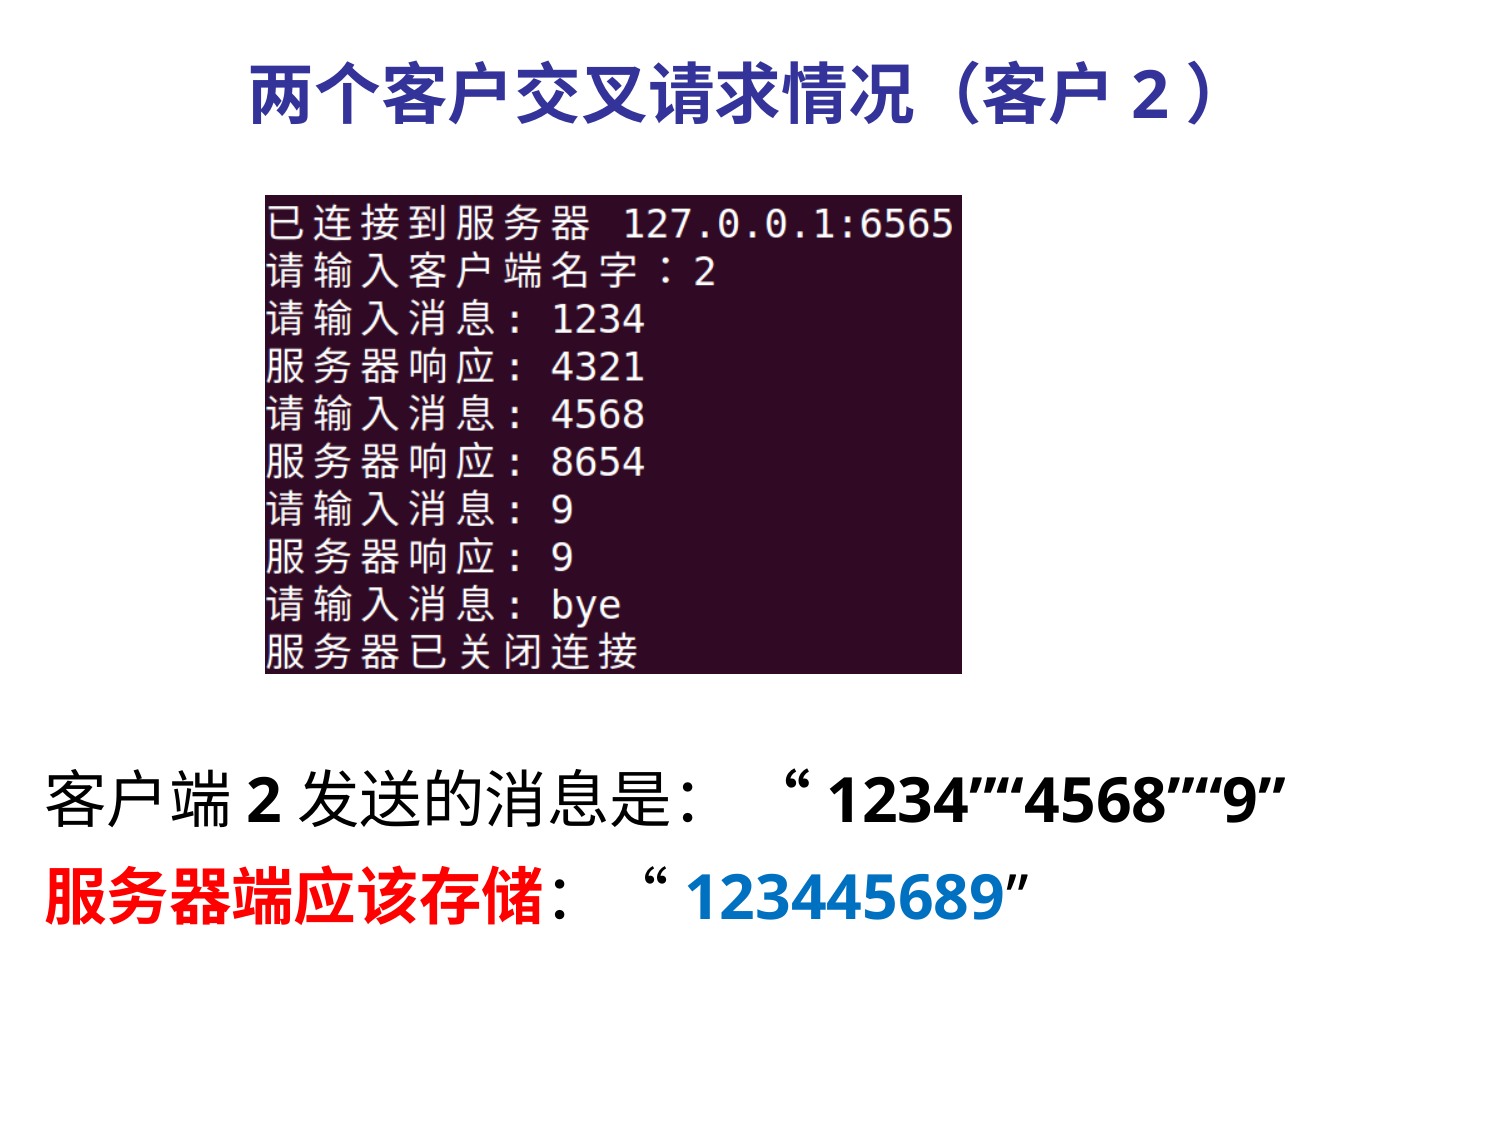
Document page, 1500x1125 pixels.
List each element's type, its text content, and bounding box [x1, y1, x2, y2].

title 两个客户交叉请求情况（客户2） [218, 54, 1282, 140]
picture [265, 195, 963, 674]
text_box 客户端2发送的消息是： “1234”“4568”“9” 服务器端应该存储：“123445689” [29, 730, 1500, 940]
